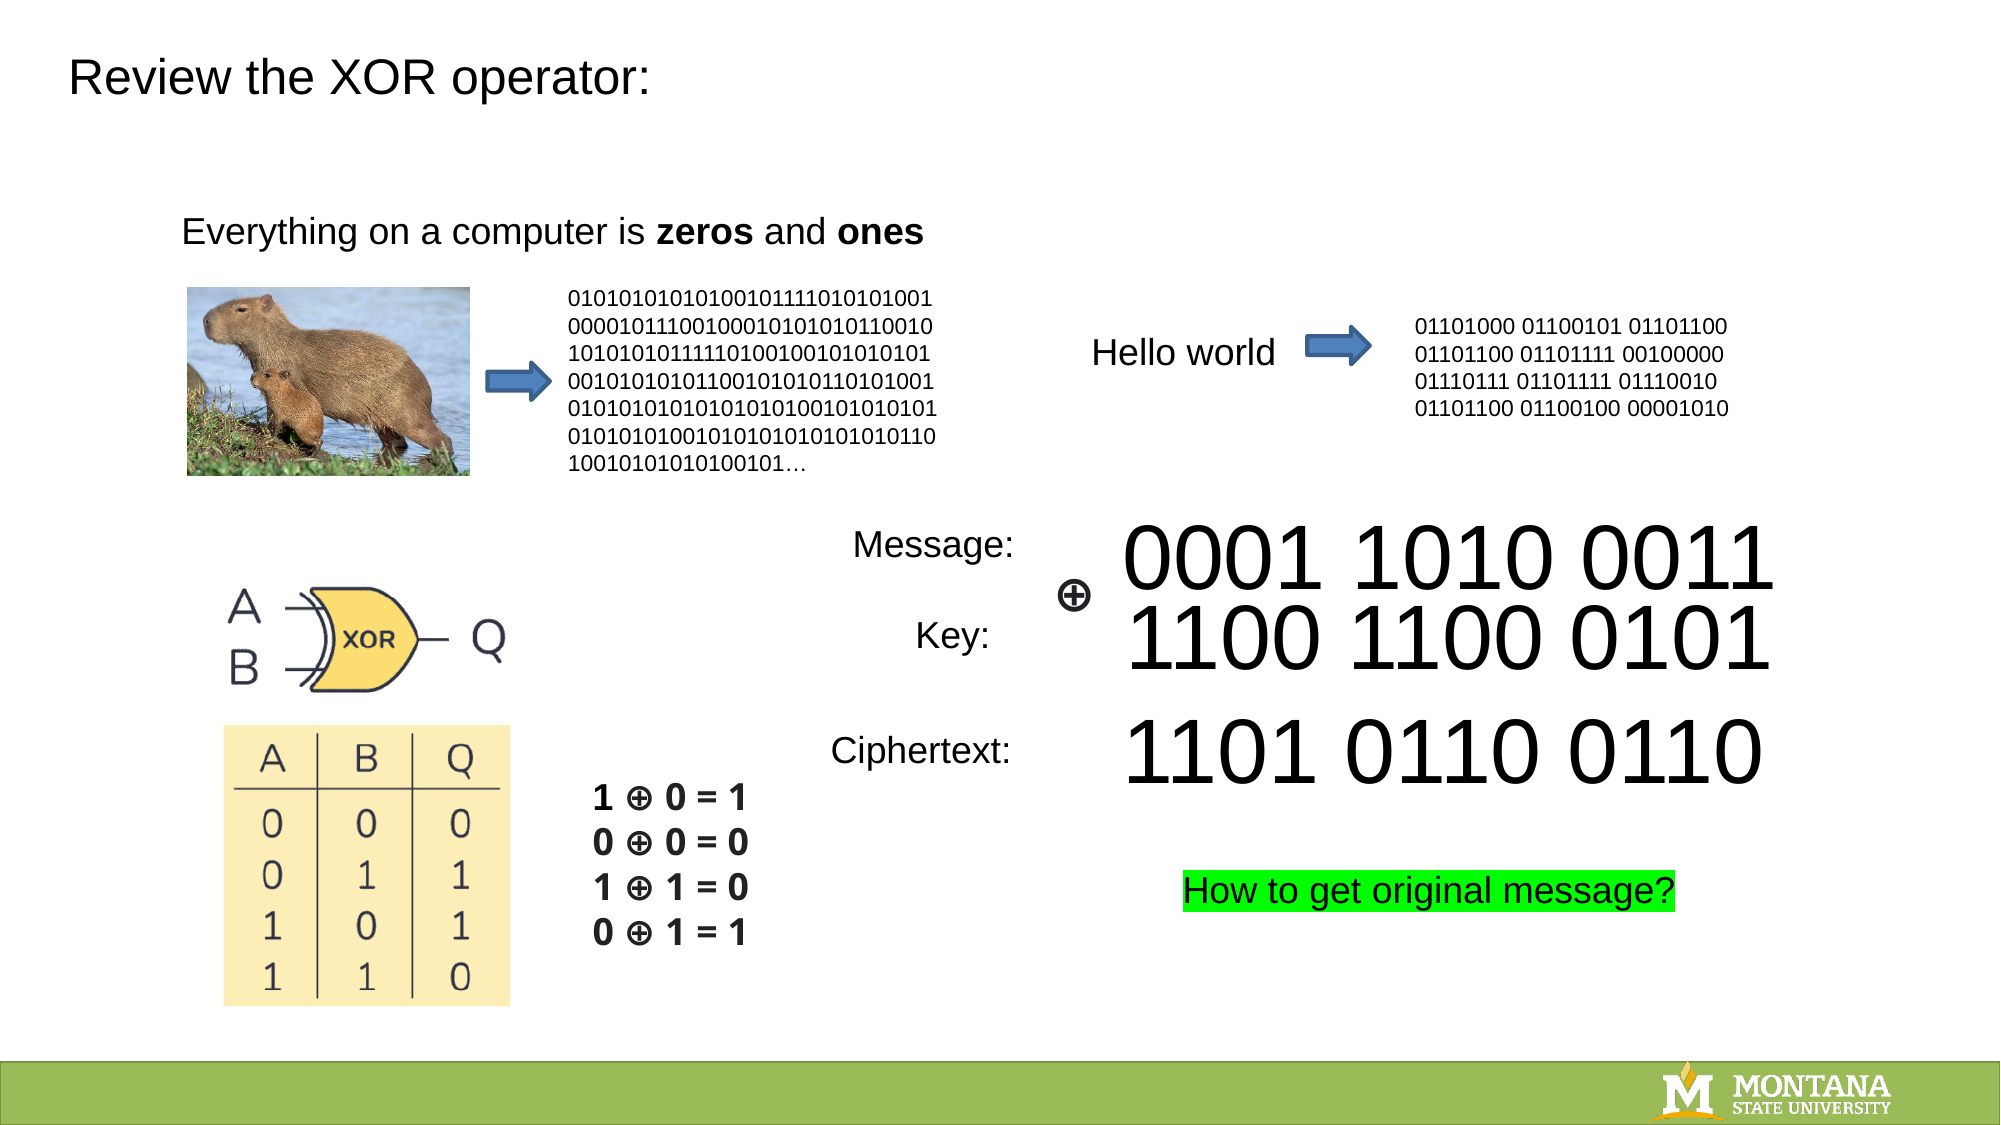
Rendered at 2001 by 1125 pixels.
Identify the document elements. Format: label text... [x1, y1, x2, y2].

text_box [0, 1060, 1647, 1125]
text_box 01101000 01100101 01101100 01101100 01101111 00100000 01110111 01101111 01110010 01101100 01100100 00001010 [1399, 304, 1827, 457]
picture [1649, 1060, 1892, 1122]
text_box 0001 1010 0011 [1107, 490, 1793, 553]
picture [187, 287, 470, 476]
text_box Everything on a computer is zeros and ones [166, 199, 940, 260]
picture [162, 549, 571, 1039]
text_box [1892, 1060, 2000, 1125]
text_box Review the XOR operator: [53, 37, 667, 113]
text_box [1305, 324, 1372, 367]
text_box 1100 1100 0101 [1110, 629, 1790, 696]
text_box Key: [900, 603, 1006, 664]
text_box [485, 360, 553, 402]
text_box Hello world [1076, 320, 1302, 381]
text_box Ciphertext: [815, 719, 1027, 779]
text_box 01010101010100101111010101001000010111001000101010101100101010101011111010010010101010100101010101100101010110101001010101010101010101001010101010101010100101010101010101011010010101010100101… [553, 276, 954, 484]
text_box ⊕ [1038, 553, 2000, 629]
text_box Message: [837, 512, 1030, 572]
text_box 1 ⊕ 0 = 1 0 ⊕ 0 = 0 1 ⊕ 1 = 0 0 ⊕ 1 = 1 [577, 765, 774, 961]
text_box How to get original message? [1167, 858, 1691, 919]
text_box 1101 0110 0110 [1107, 684, 1780, 810]
